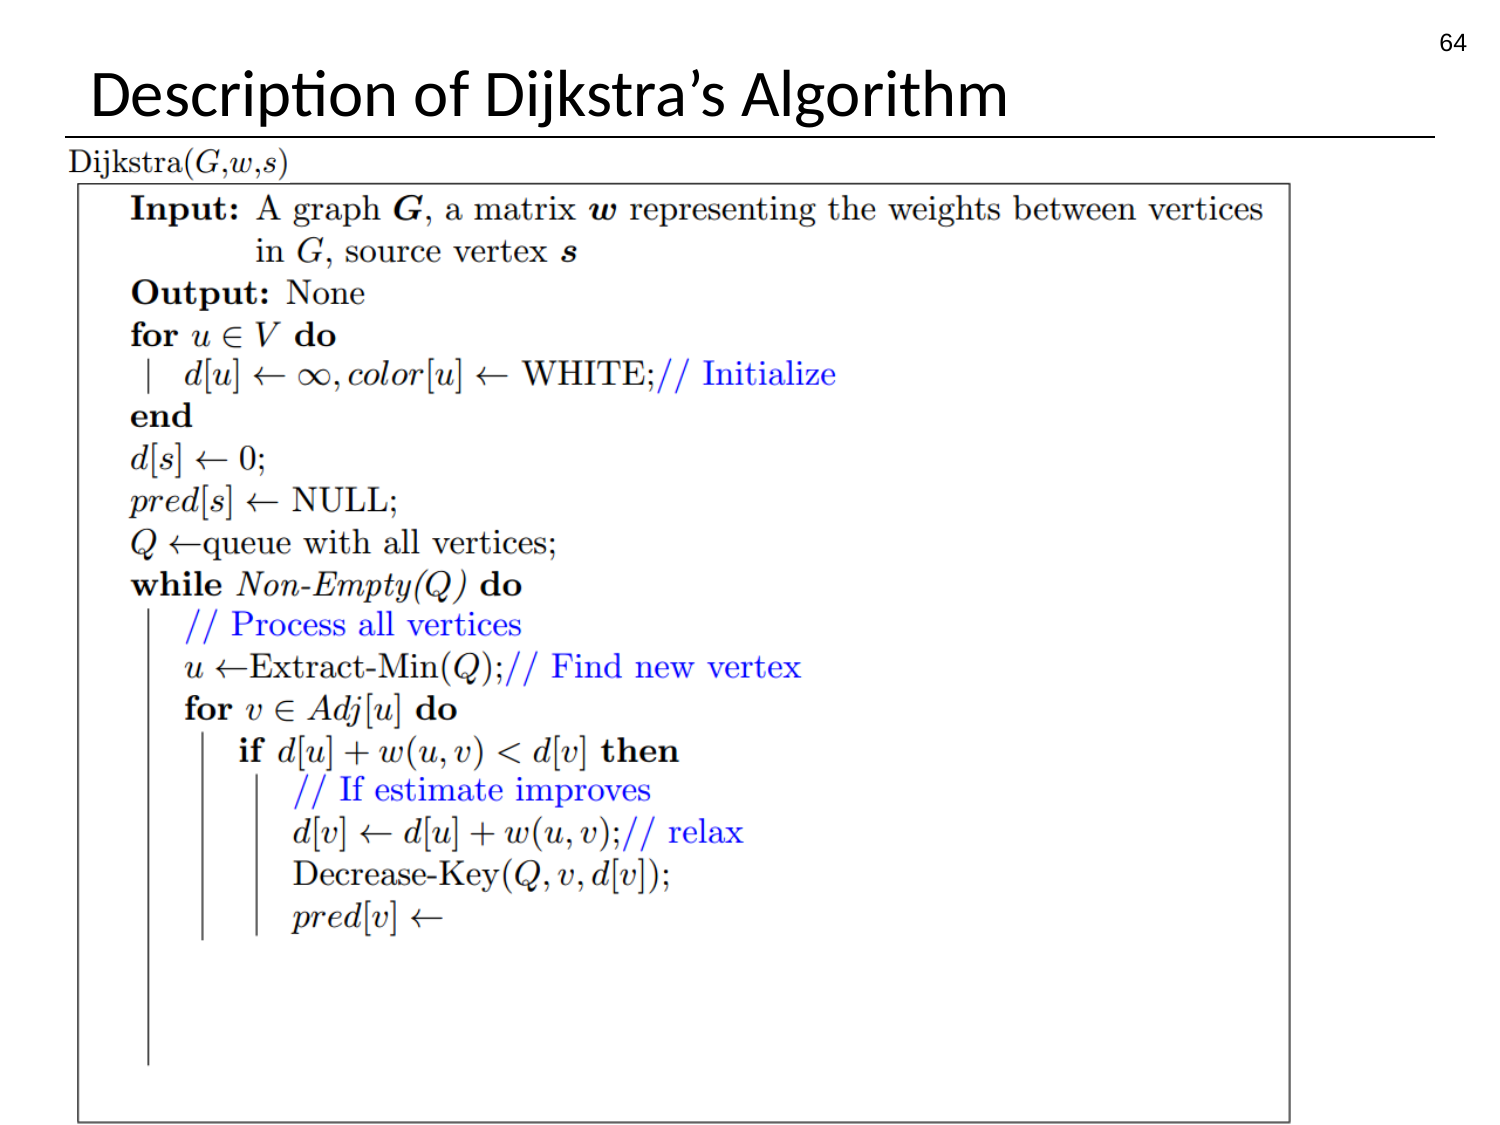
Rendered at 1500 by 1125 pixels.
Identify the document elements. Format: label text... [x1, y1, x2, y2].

title Description of Dijkstra’s Algorithm [75, 20, 1425, 138]
slide_number 64 [1131, 18, 1483, 62]
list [74, 180, 1292, 1125]
picture [67, 145, 290, 184]
